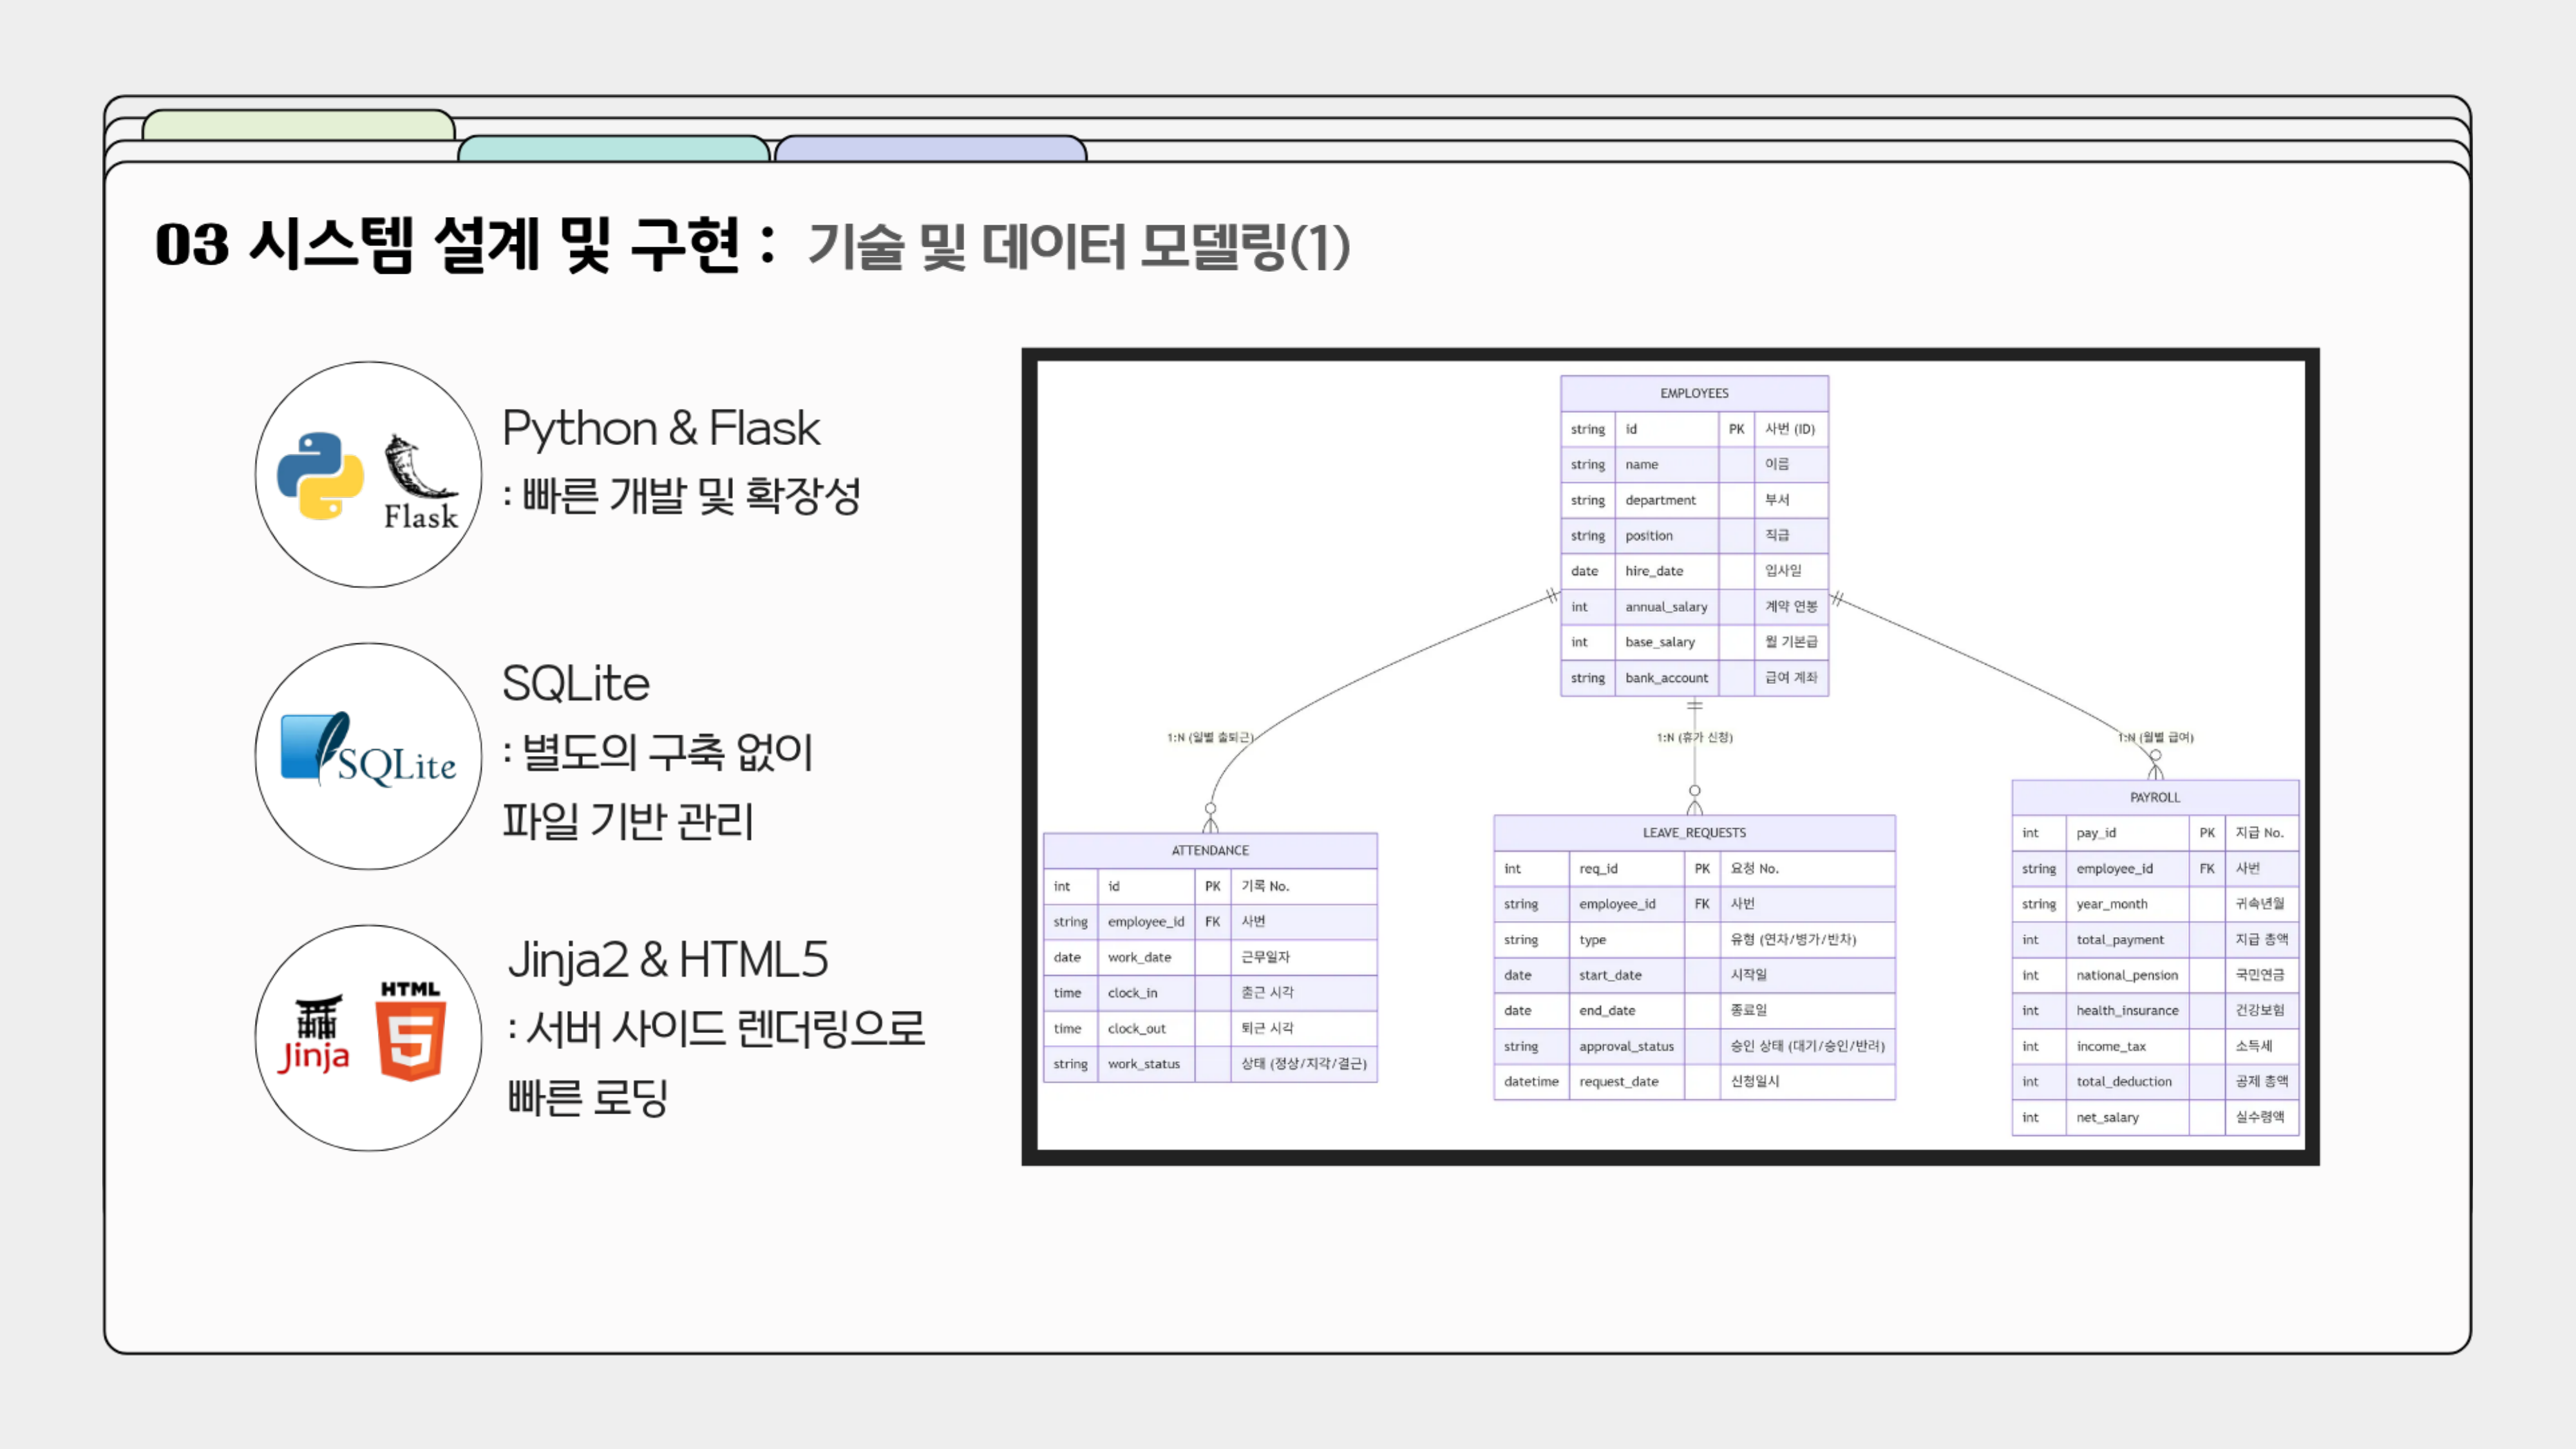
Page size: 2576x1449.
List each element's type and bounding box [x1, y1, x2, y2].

picture [102, 93, 2474, 1357]
